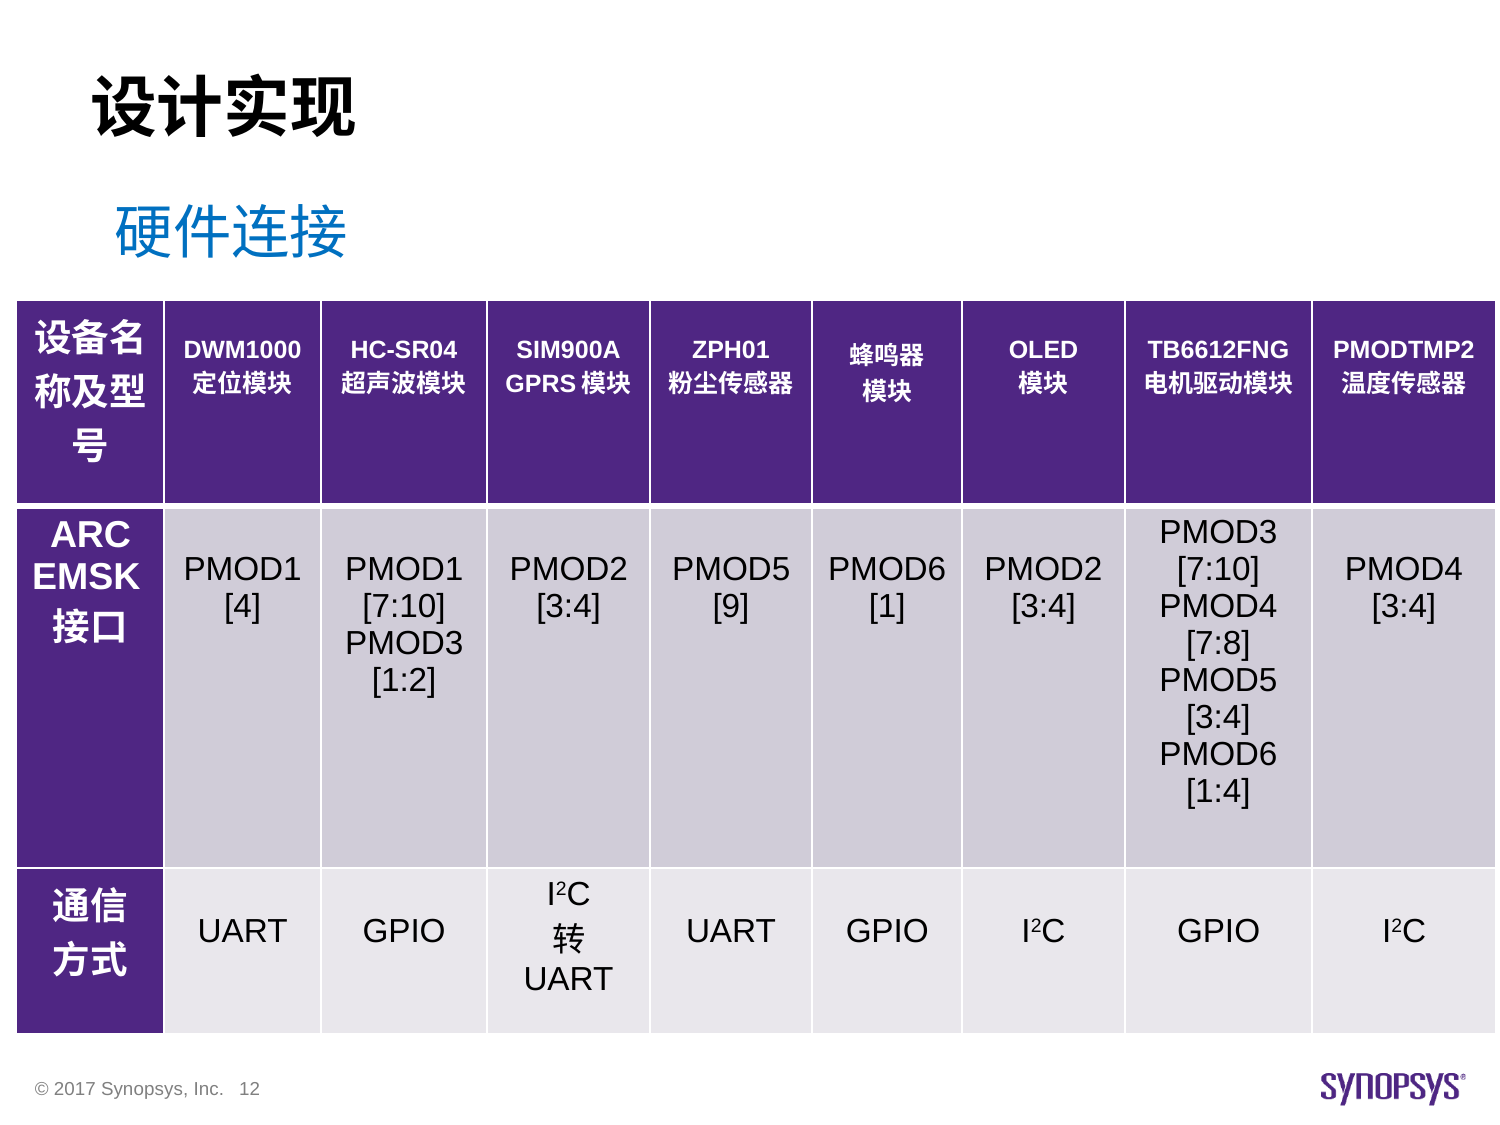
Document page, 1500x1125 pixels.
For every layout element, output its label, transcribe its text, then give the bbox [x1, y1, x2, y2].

table_header 蜂鸣器 模块 [813, 301, 961, 503]
table_cell PMOD3 [7:10] PMOD4 [7:8] PMOD5 [3:4] PMOD6 [1:4] [1126, 509, 1311, 867]
list 硬件连接 [99, 187, 1450, 299]
table_cell PMOD5 [9] [651, 509, 811, 867]
table_cell GPIO [813, 869, 961, 1033]
table_cell UART [165, 869, 320, 1033]
table_cell GPIO [322, 869, 486, 1033]
table_cell 通信 方式 [17, 869, 163, 1033]
table_cell PMOD1 [4] [165, 509, 320, 867]
table_cell UART [651, 869, 811, 1033]
table_header PMODTMP2 温度传感器 [1313, 301, 1495, 503]
table_cell I2C 转 UART [488, 869, 649, 1033]
table_cell PMOD2 [3:4] [488, 509, 649, 867]
table_header DWM1000 定位模块 [165, 301, 320, 503]
table_header ZPH01 粉尘传感器 [651, 301, 811, 503]
table_header SIM900A GPRS模块 [488, 301, 649, 503]
table_header 设备名称及型号 [17, 301, 163, 503]
table_cell PMOD6 [1] [813, 509, 961, 867]
table_header HC-SR04 超声波模块 [322, 301, 486, 503]
table_header OLED 模块 [963, 301, 1124, 503]
table_cell PMOD2 [3:4] [963, 509, 1124, 867]
table_header TB6612FNG 电机驱动模块 [1126, 301, 1311, 503]
table_cell ARC EMSK接口 [17, 509, 163, 867]
table_cell PMOD1 [7:10] PMOD3 [1:2] [322, 509, 486, 867]
table_cell I2C [1313, 869, 1495, 1033]
picture [1321, 1073, 1466, 1108]
table_cell I2C [963, 869, 1124, 1033]
table_cell PMOD4 [3:4] [1313, 509, 1495, 867]
table_cell GPIO [1126, 869, 1311, 1033]
title 设计实现 [75, 11, 1500, 199]
